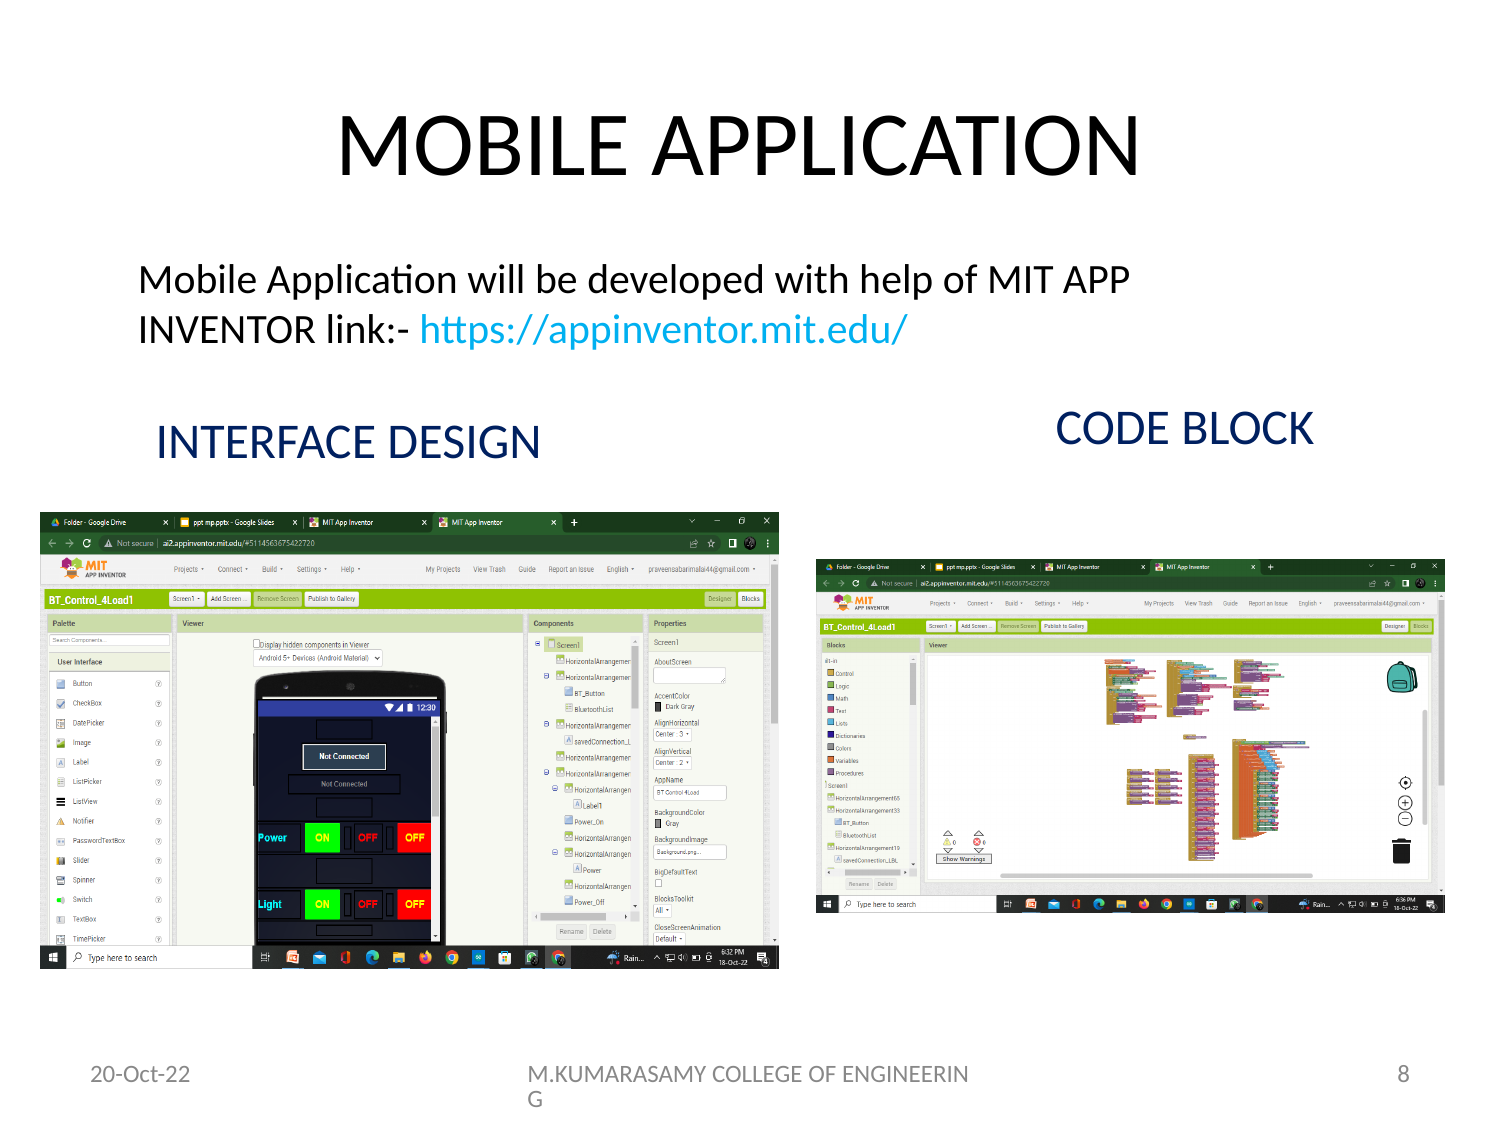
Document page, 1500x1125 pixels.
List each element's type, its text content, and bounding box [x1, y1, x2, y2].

slide_number 20-Oct-22 [75, 1042, 425, 1103]
text_box CODE BLOCK [1040, 387, 1341, 462]
text_box INTERFACE DESIGN [140, 400, 565, 476]
picture [39, 512, 779, 969]
footer M.KUMARASAMY COLLEGE OF ENGINEERING [512, 1042, 988, 1103]
text_box Mobile Application will be developed with help of MIT APP INVENTOR link:- https://appinventor.mit.edu/ [123, 243, 1253, 359]
picture [816, 559, 1445, 913]
title MOBILE APPLICATION [75, 45, 1425, 233]
slide_number 8 [1074, 1042, 1425, 1103]
